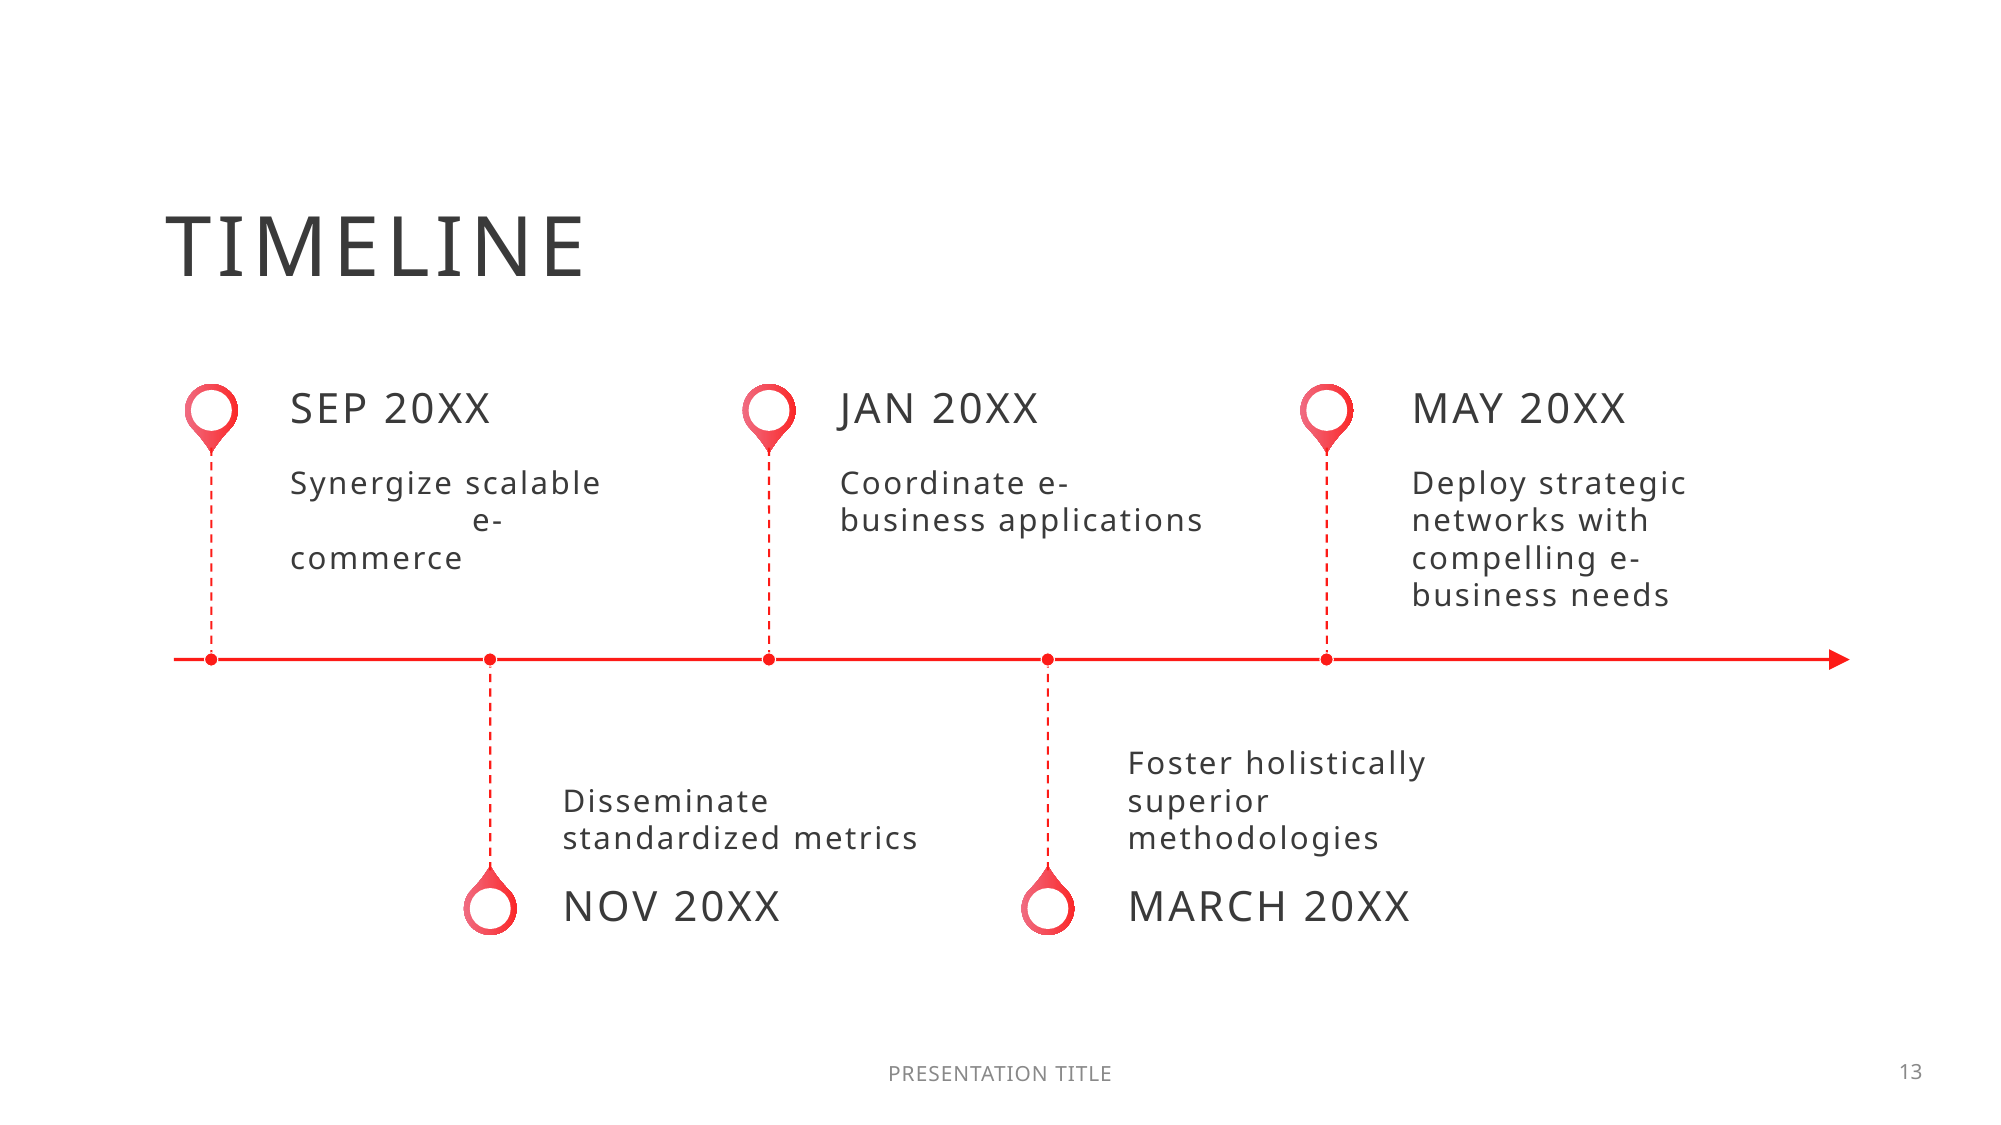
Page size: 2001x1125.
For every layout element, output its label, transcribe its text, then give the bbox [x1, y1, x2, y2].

title TIMELINE [150, 161, 1536, 338]
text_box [173, 301, 1850, 1018]
slide_number 13 [1684, 1042, 1938, 1103]
footer PRESENTATION TITLE [662, 1042, 1338, 1103]
